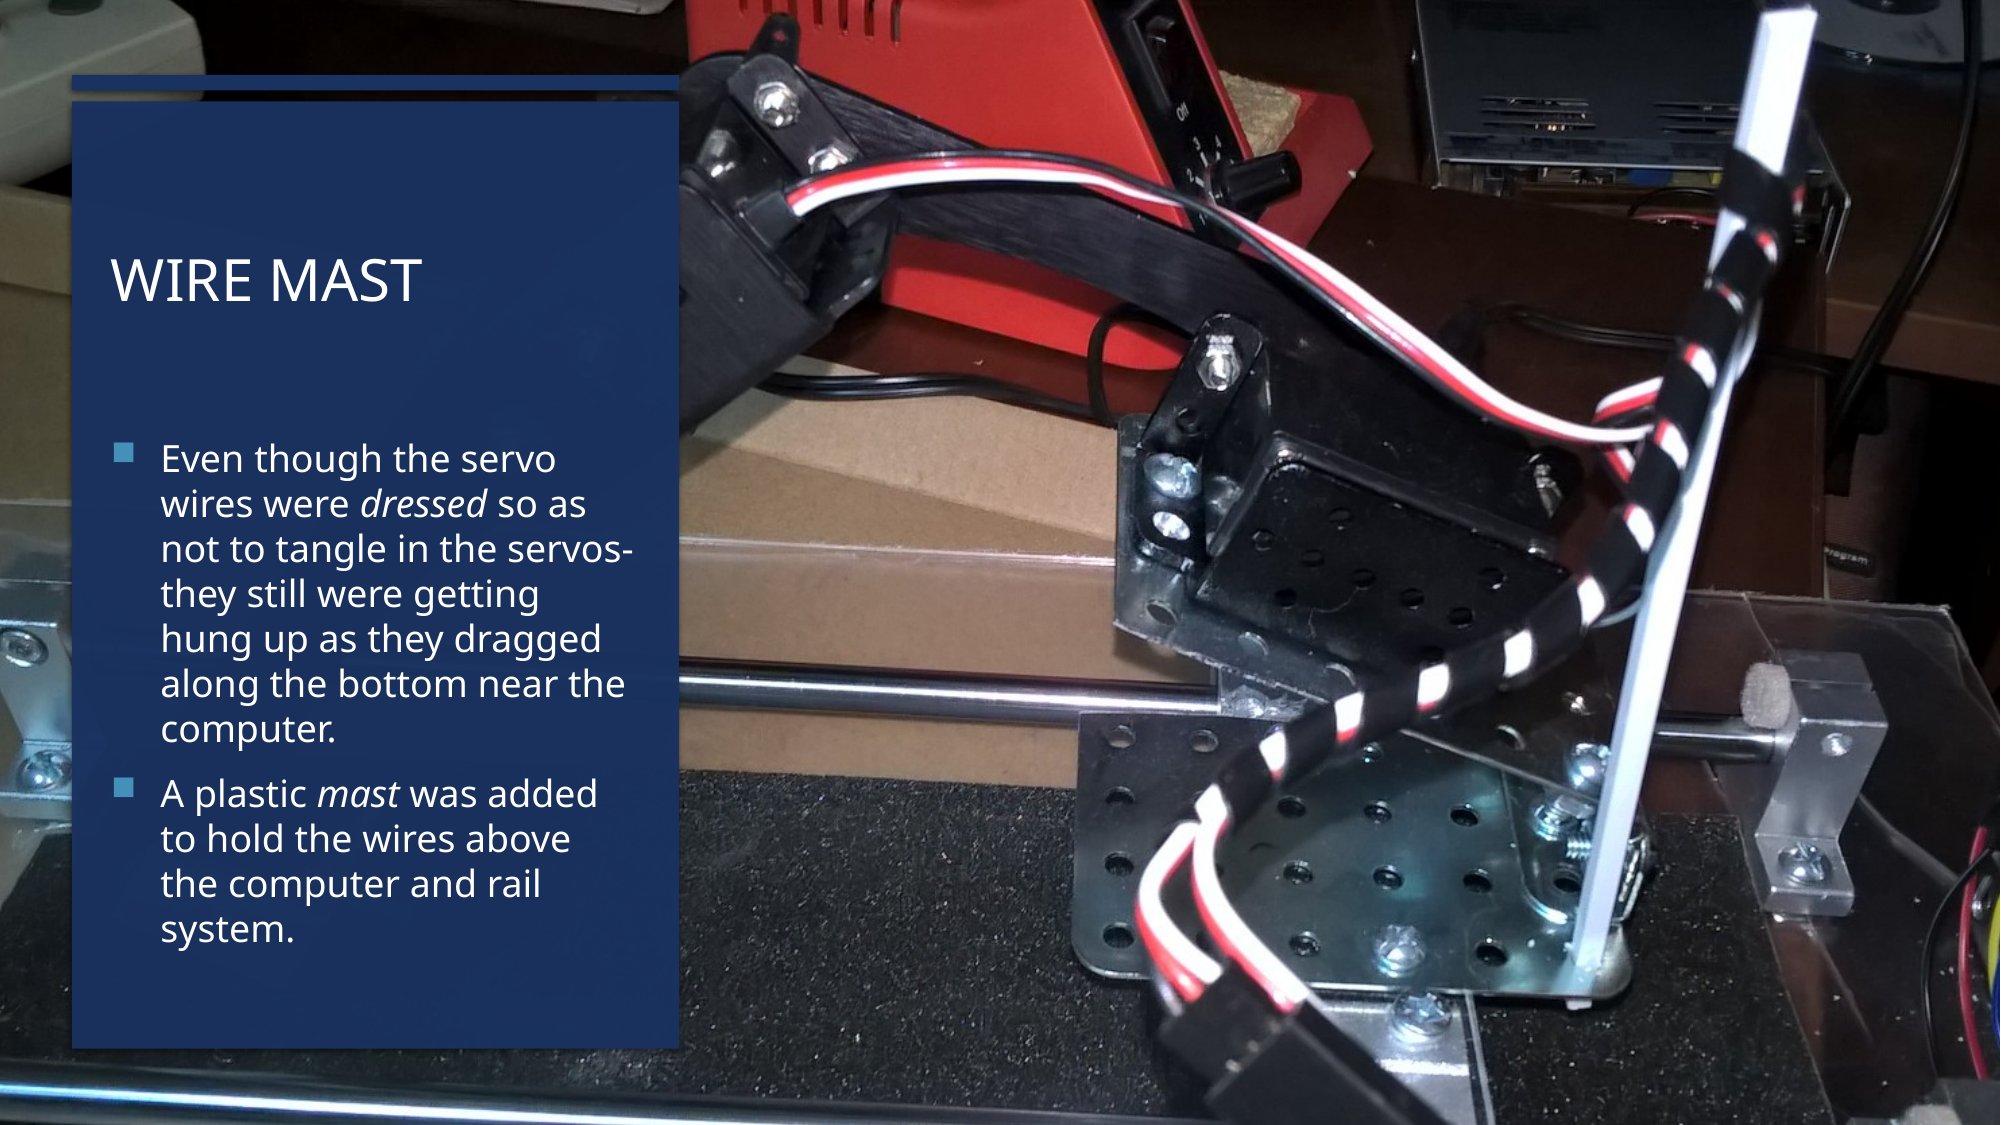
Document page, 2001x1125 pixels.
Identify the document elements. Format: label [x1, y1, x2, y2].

text_box [71, 74, 680, 1049]
picture [0, 0, 2000, 1125]
